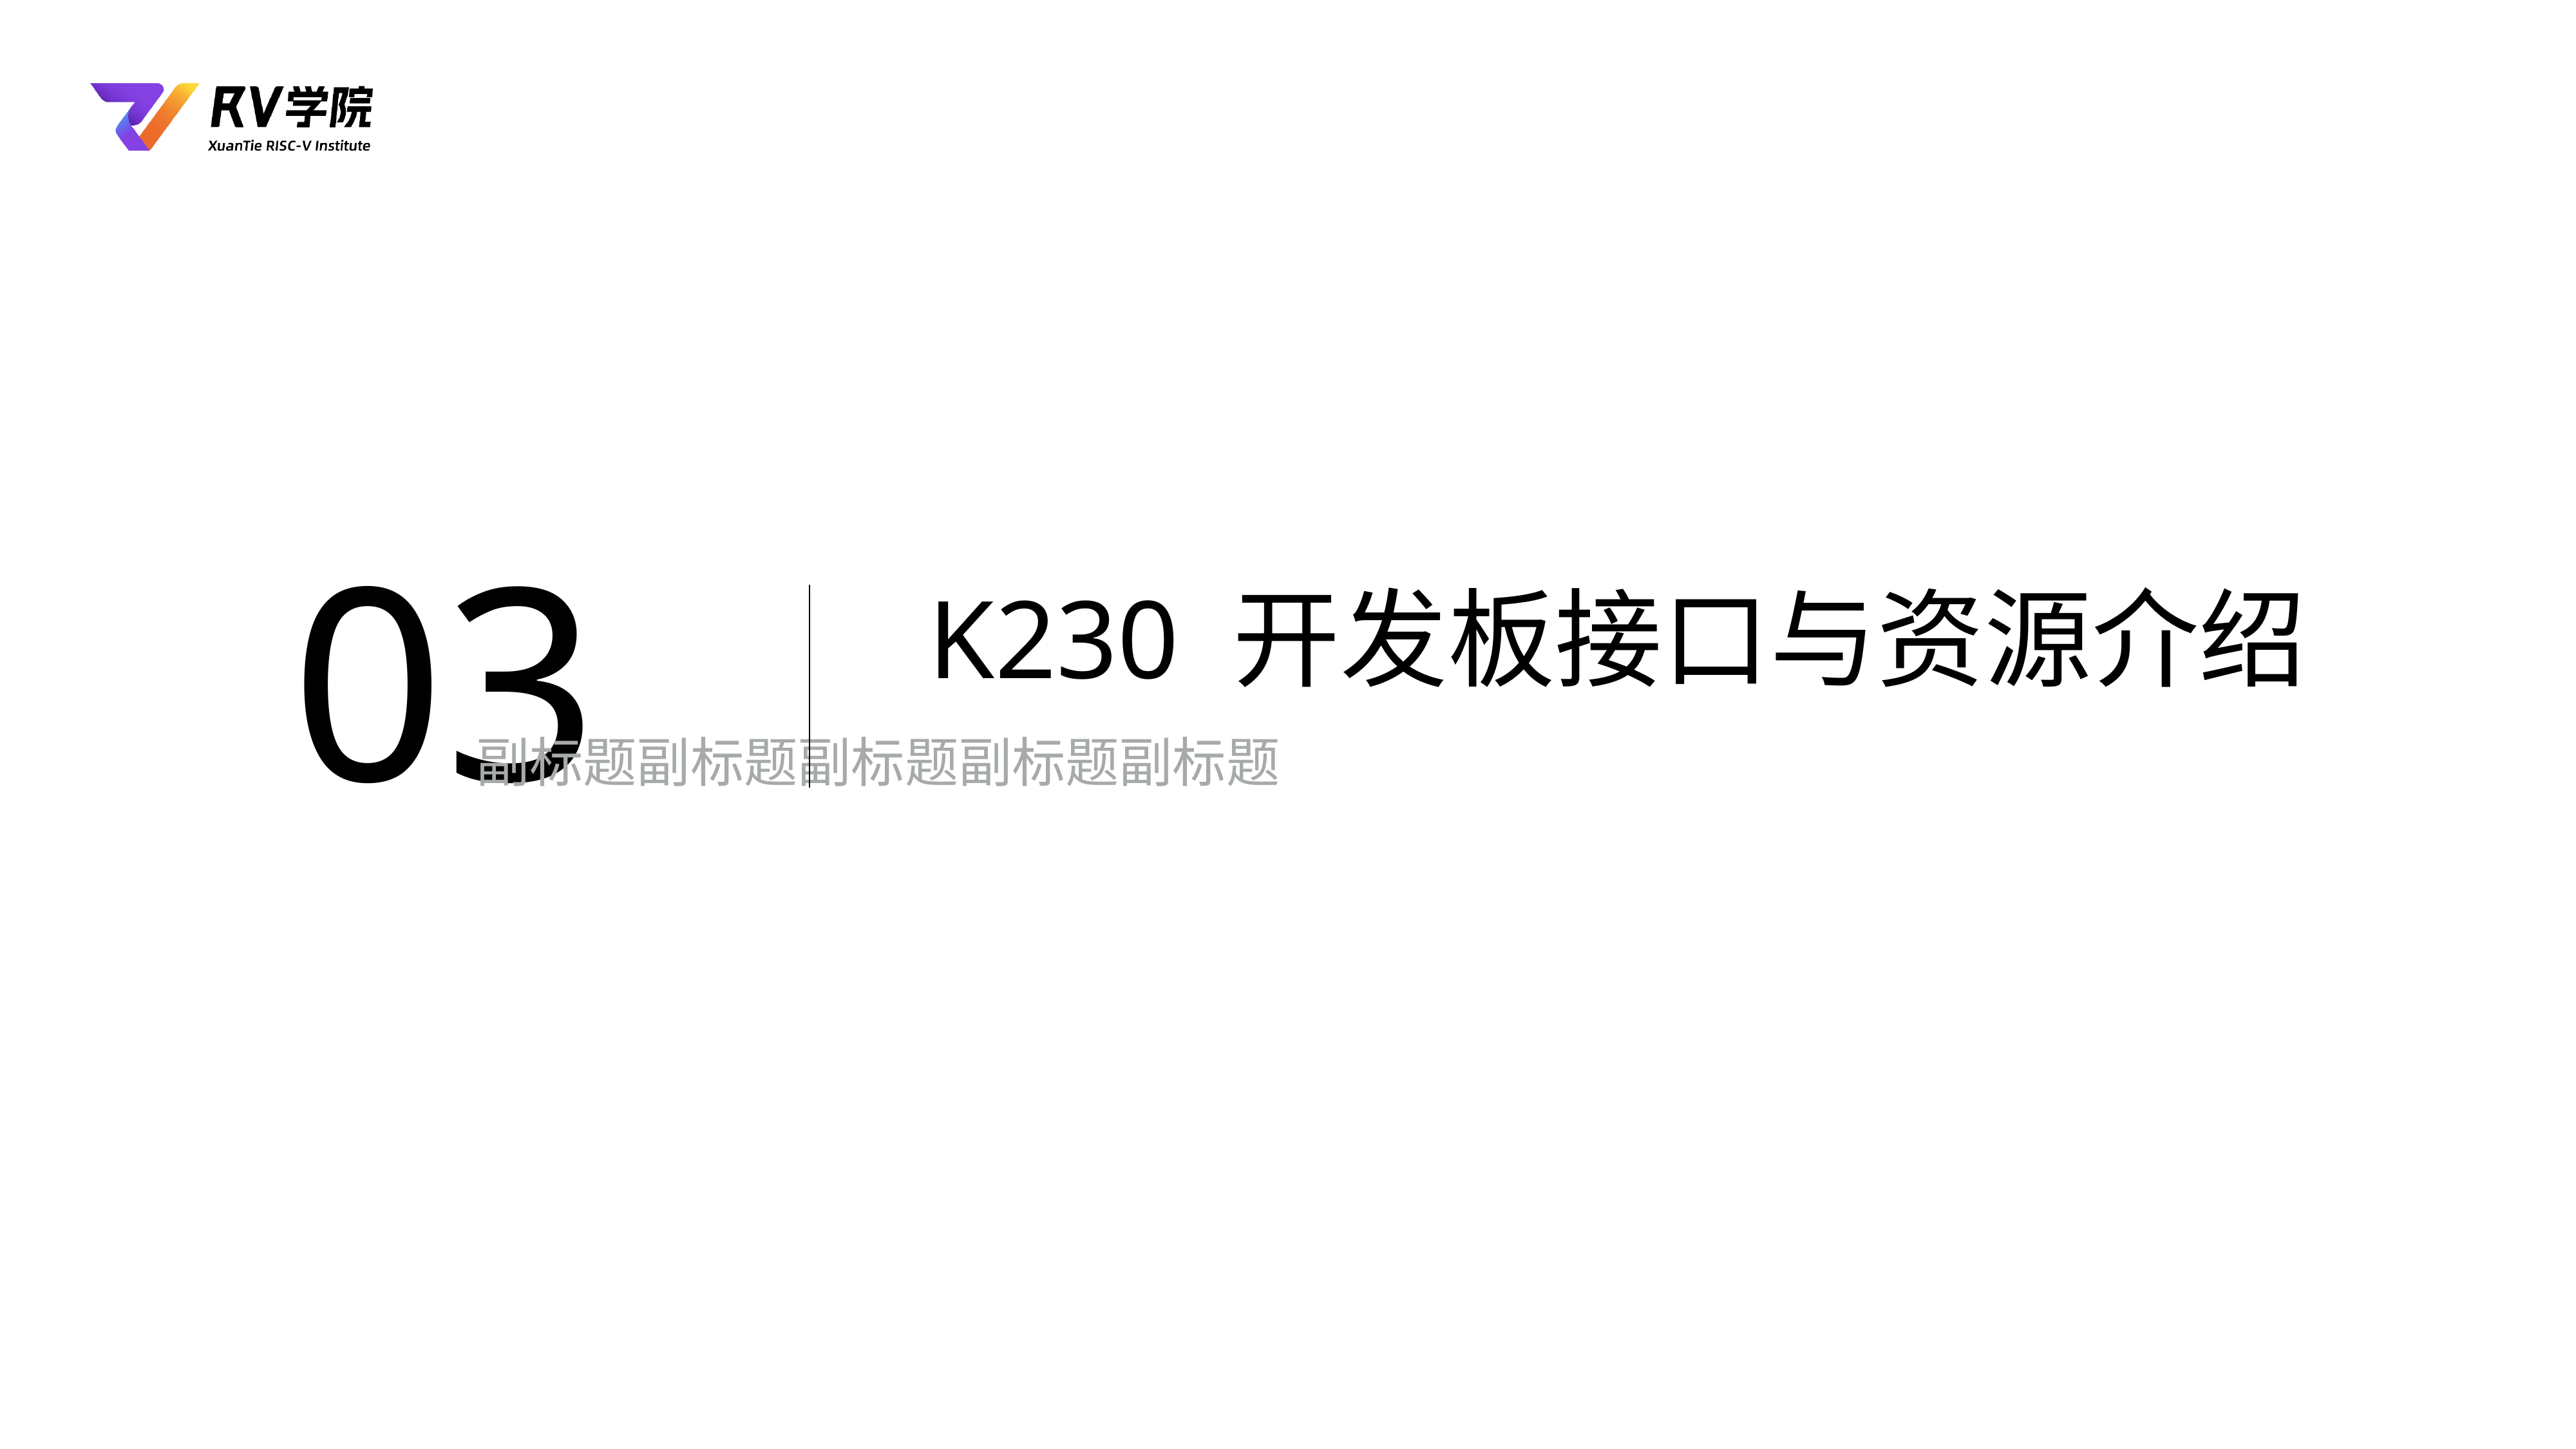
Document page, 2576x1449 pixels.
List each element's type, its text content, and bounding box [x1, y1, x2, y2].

text_box 副标题副标题副标题副标题副标题 [470, 723, 1286, 799]
picture [90, 83, 373, 151]
text_box K230 开发板接口与资源介绍 [878, 565, 2358, 706]
text_box 03 [286, 507, 604, 840]
